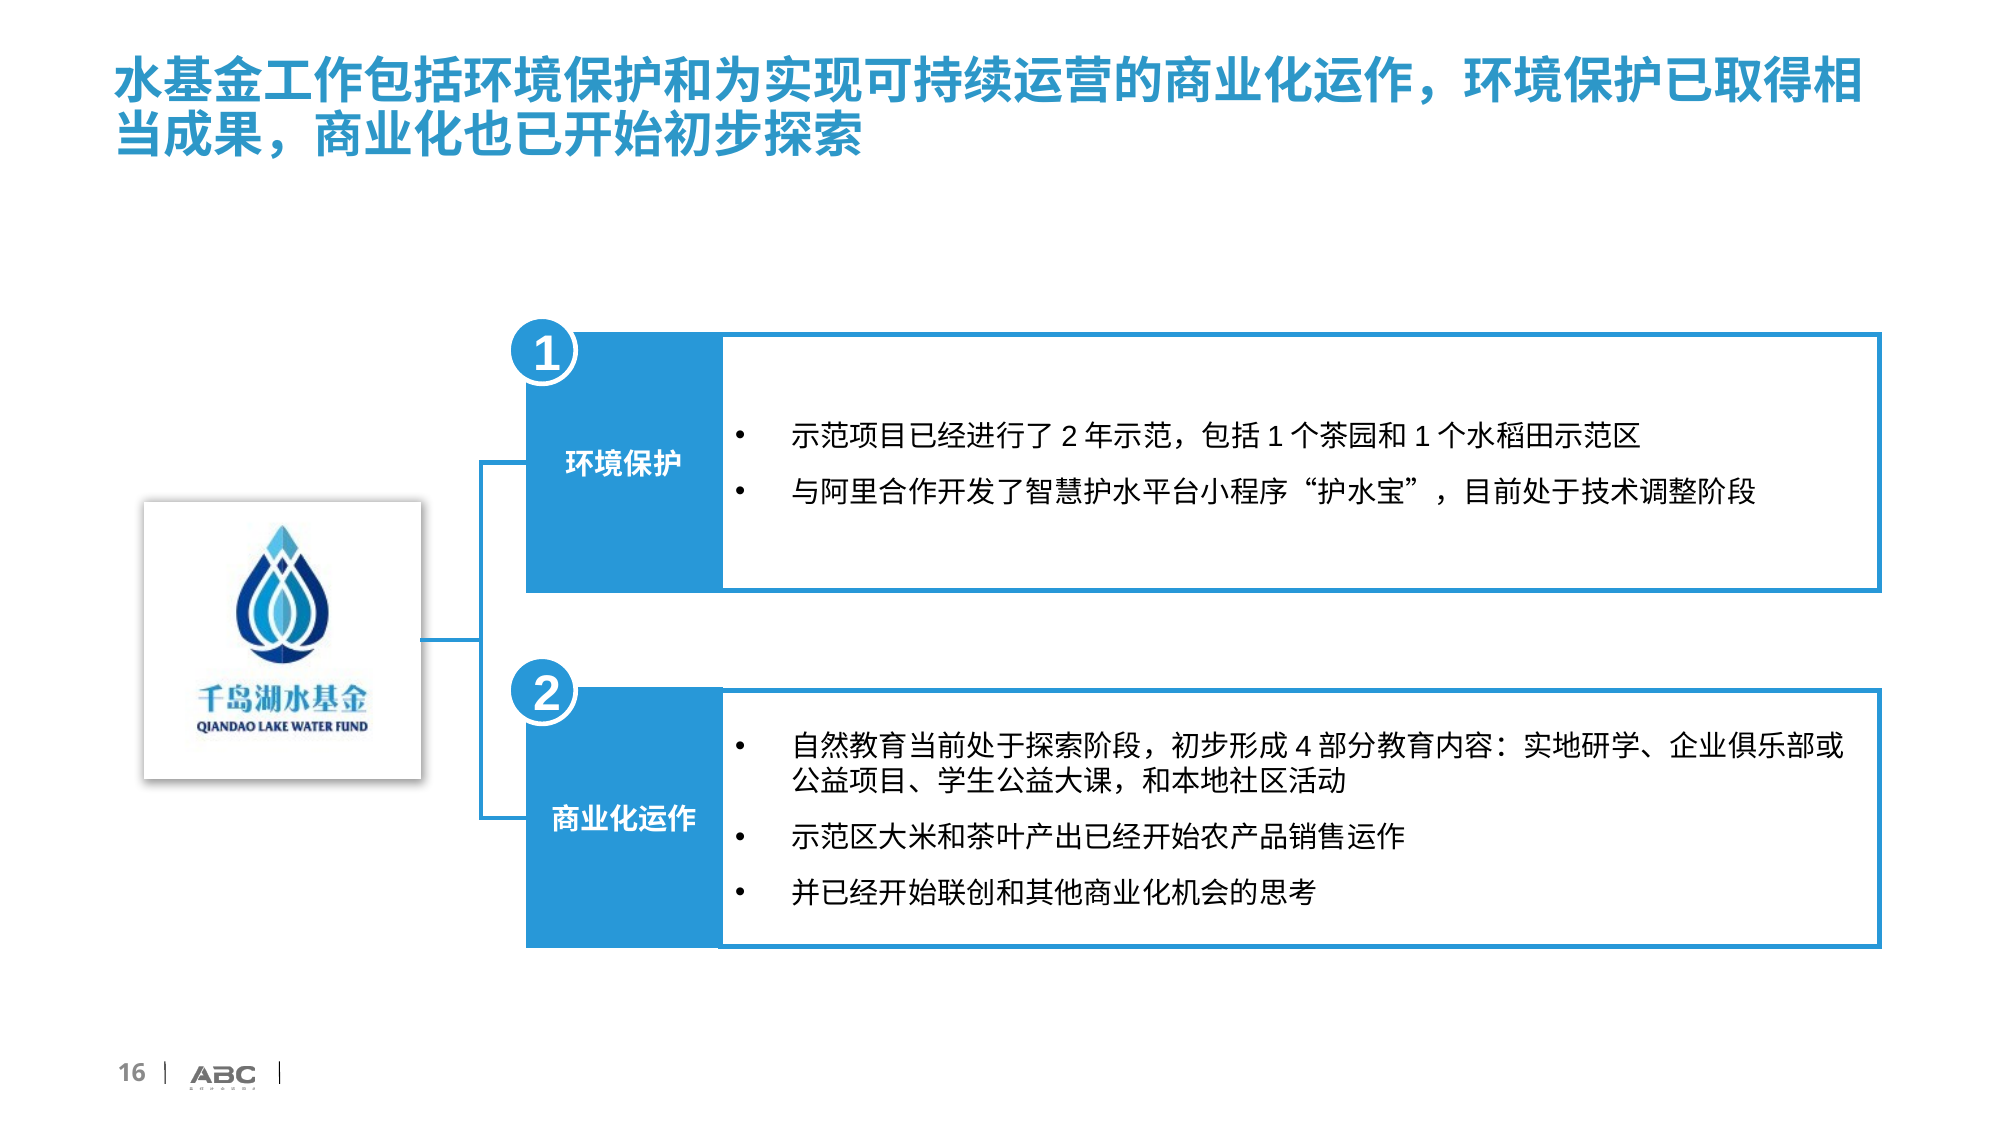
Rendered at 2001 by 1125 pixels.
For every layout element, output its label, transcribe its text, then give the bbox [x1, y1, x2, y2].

text_box 1 [507, 315, 577, 385]
text_box 自然教育当前处于探索阶段，初步形成4部分教育内容：实地研学、企业俱乐部或公益项目、学生公益大课，和本地社区活动 示范区大米和茶叶产出已经开始农产品销售运作 并已经开始联创和其他商业化机会的思考 [719, 689, 1881, 947]
text_box 2 [529, 655, 577, 725]
slide_number 16 [80, 1044, 161, 1104]
picture [143, 501, 420, 779]
text_box 商业化运作 [527, 689, 719, 947]
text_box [420, 640, 529, 818]
text_box 环境保护 [527, 333, 719, 592]
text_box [420, 462, 529, 640]
text_box 示范项目已经进行了2年示范，包括1个茶园和1个水稻田示范区 与阿里合作开发了智慧护水平台小程序“护水宝”，目前处于技术调整阶段 [719, 333, 1881, 592]
title 水基金工作包括环境保护和为实现可持续运营的商业化运作，环境保护已取得相当成果，商业化也已开始初步探索 [98, 71, 1892, 148]
